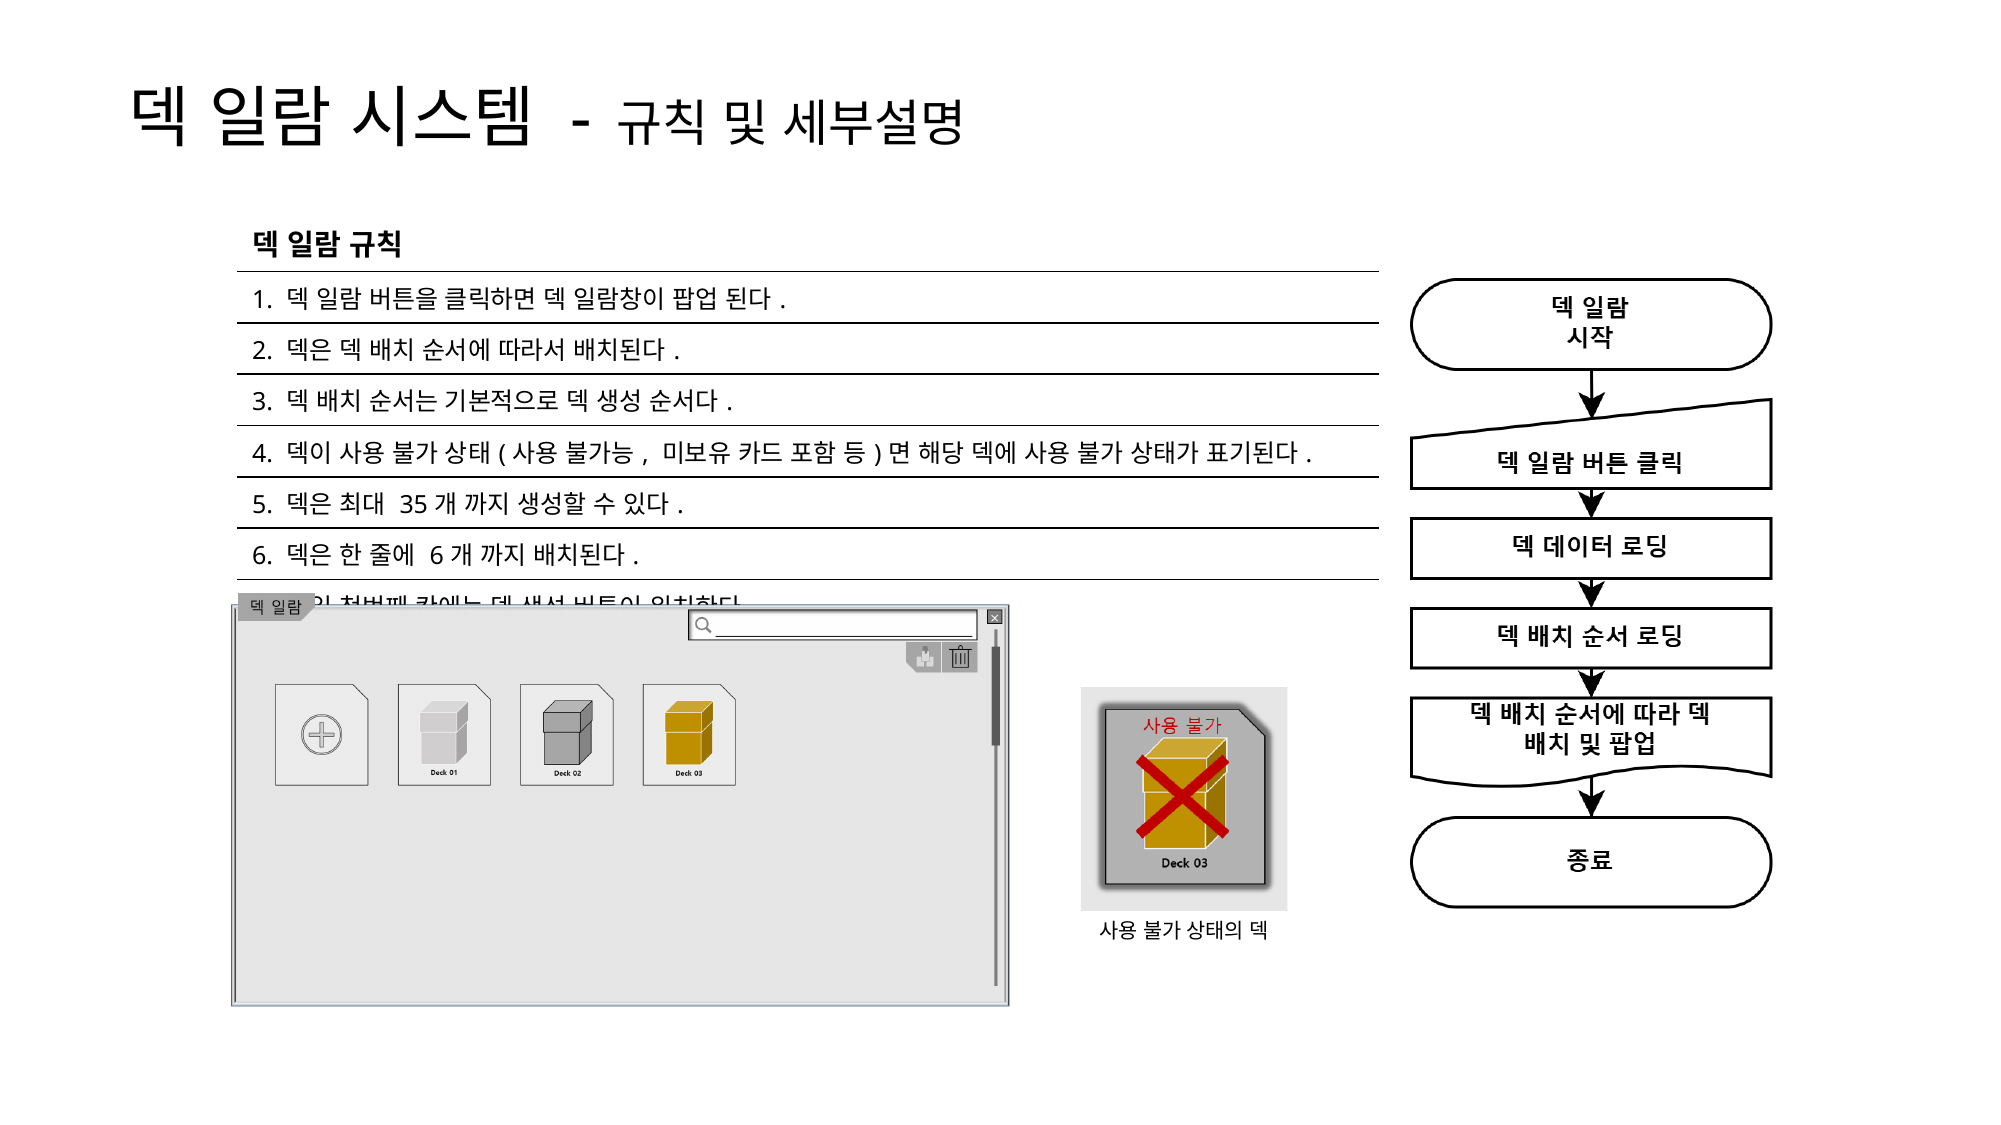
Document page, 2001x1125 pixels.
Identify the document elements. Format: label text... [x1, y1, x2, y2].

picture [1380, 248, 1802, 938]
picture [1080, 687, 1288, 911]
table_cell 4. 덱이 사용 불가 상태(사용 불가능, 미보유 카드 포함 등)면 해당 덱에 사용 불가 상태가 표기된다. [237, 426, 1379, 476]
table_cell 6. 덱은 한 줄에 6개 까지 배치된다. [237, 529, 1379, 579]
table_cell 7. 제일 첫번째 칸에는 덱 생성 버튼이 위치한다. [237, 580, 1379, 631]
text_box 덱 일람 시스템 - 규칙 및 세부설명 [113, 63, 1886, 167]
table_cell 3. 덱 배치 순서는 기본적으로 덱 생성 순서다. [237, 375, 1379, 425]
table_cell 1. 덱 일람 버튼을 클릭하면 덱 일람창이 팝업 된다. [237, 272, 1379, 322]
table_cell 5. 덱은 최대 35개 까지 생성할 수 있다. [237, 478, 1379, 527]
text_box 사용 불가 상태의 덱 [1071, 910, 1297, 950]
table_cell 2. 덱은 덱 배치 순서에 따라서 배치된다. [237, 324, 1379, 373]
table_header 덱 일람 규칙 [237, 214, 1379, 271]
picture [230, 592, 1010, 1007]
